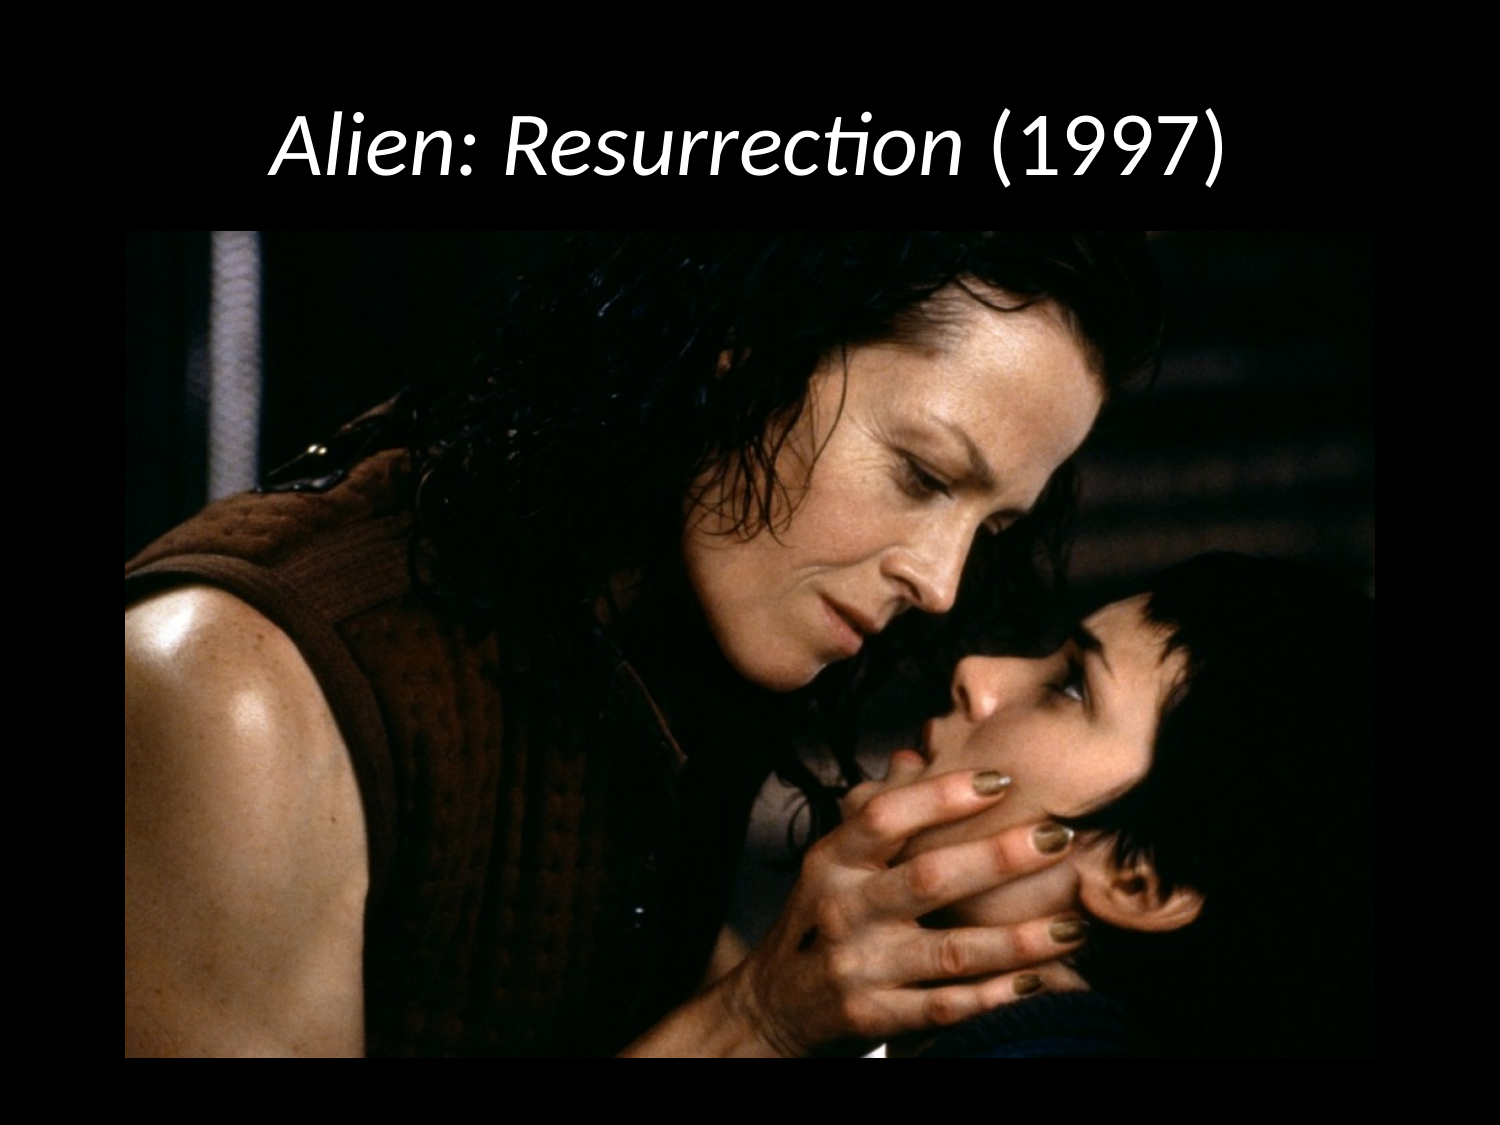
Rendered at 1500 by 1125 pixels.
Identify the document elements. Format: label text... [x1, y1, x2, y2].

picture [124, 231, 1376, 1059]
title Alien: Resurrection (1997) [75, 45, 1425, 233]
